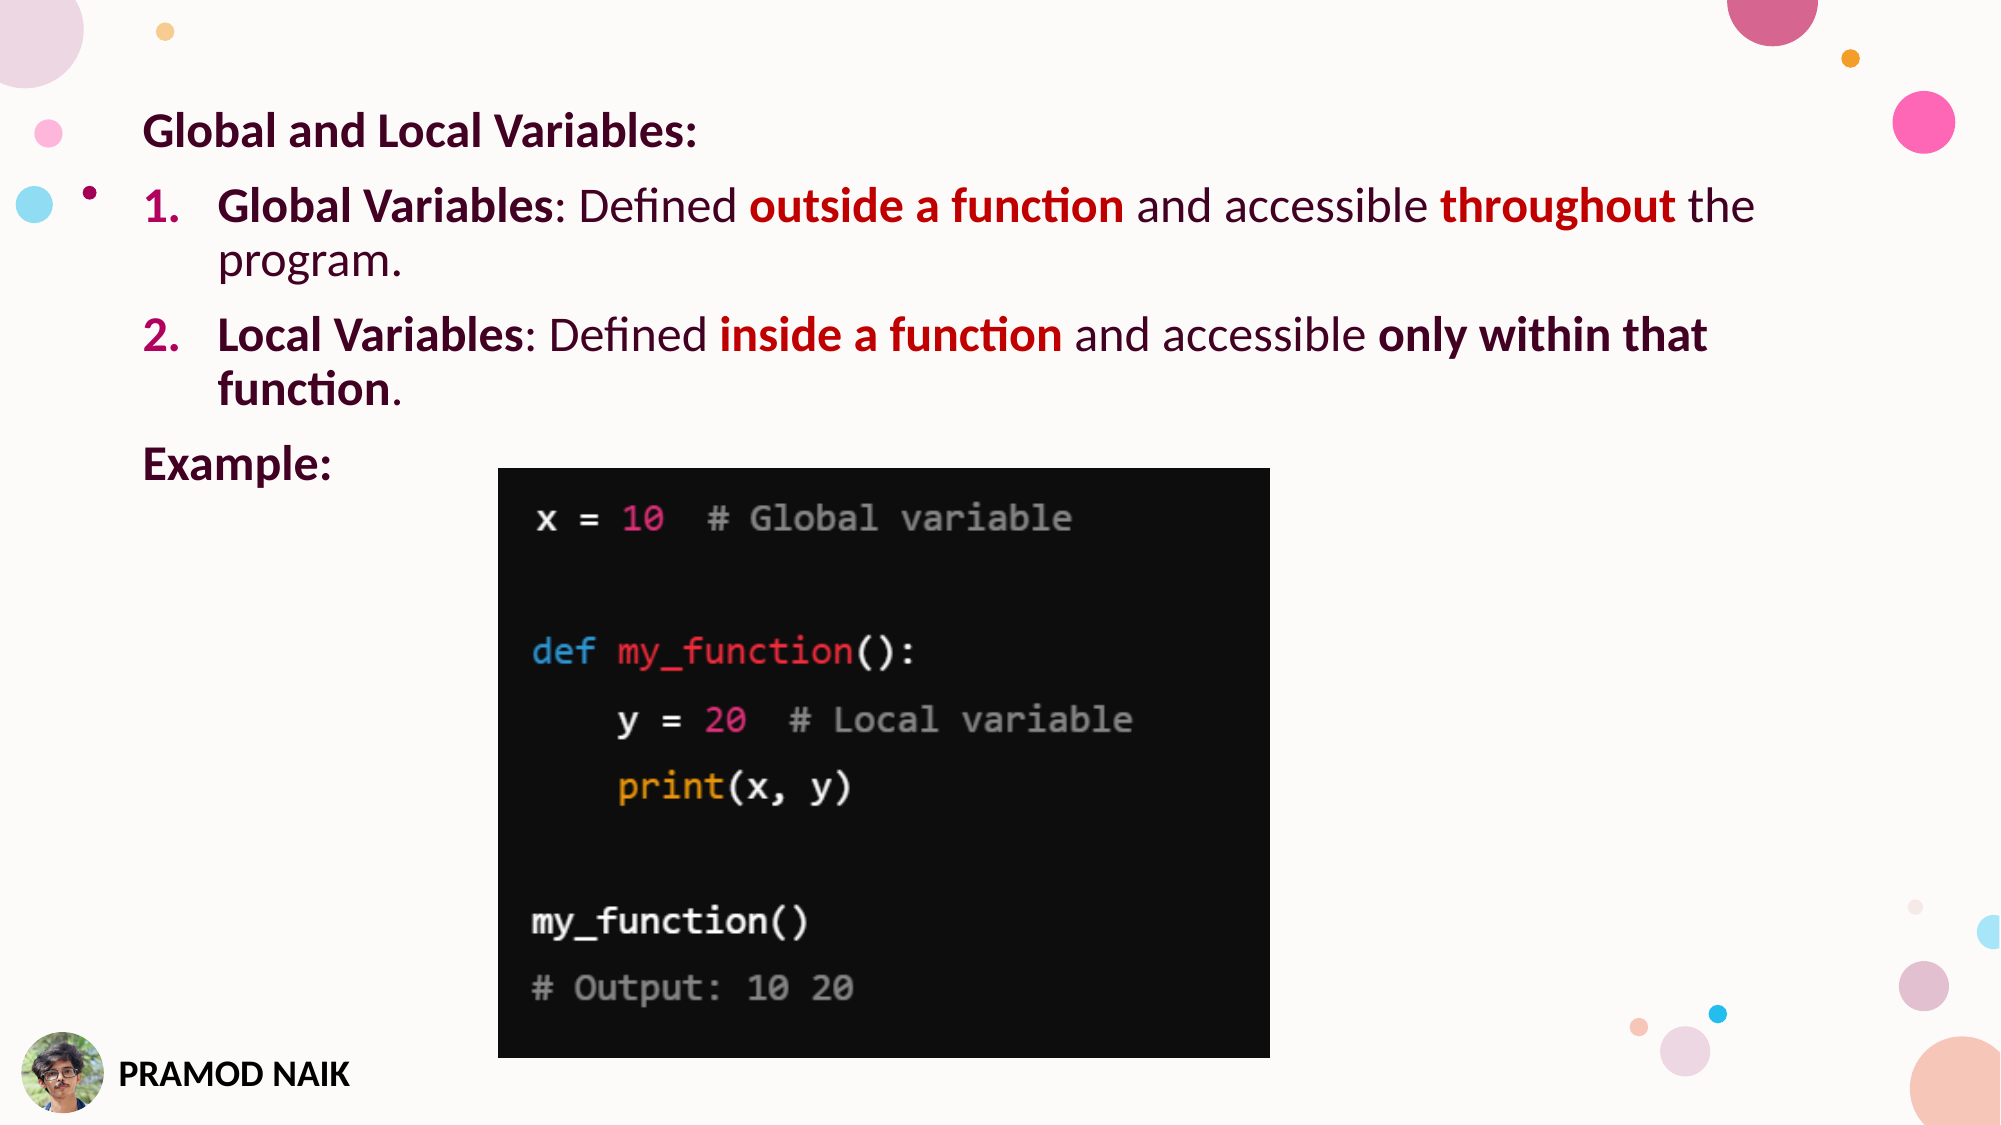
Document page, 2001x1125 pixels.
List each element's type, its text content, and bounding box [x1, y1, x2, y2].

picture [497, 468, 1270, 1058]
list Global and Local Variables: Global Variables: Defined outside a function and accessible throughout the program. Local Variables: Defined inside a function and accessible only within that function. Example: [127, 97, 1877, 1014]
picture [21, 1031, 104, 1114]
